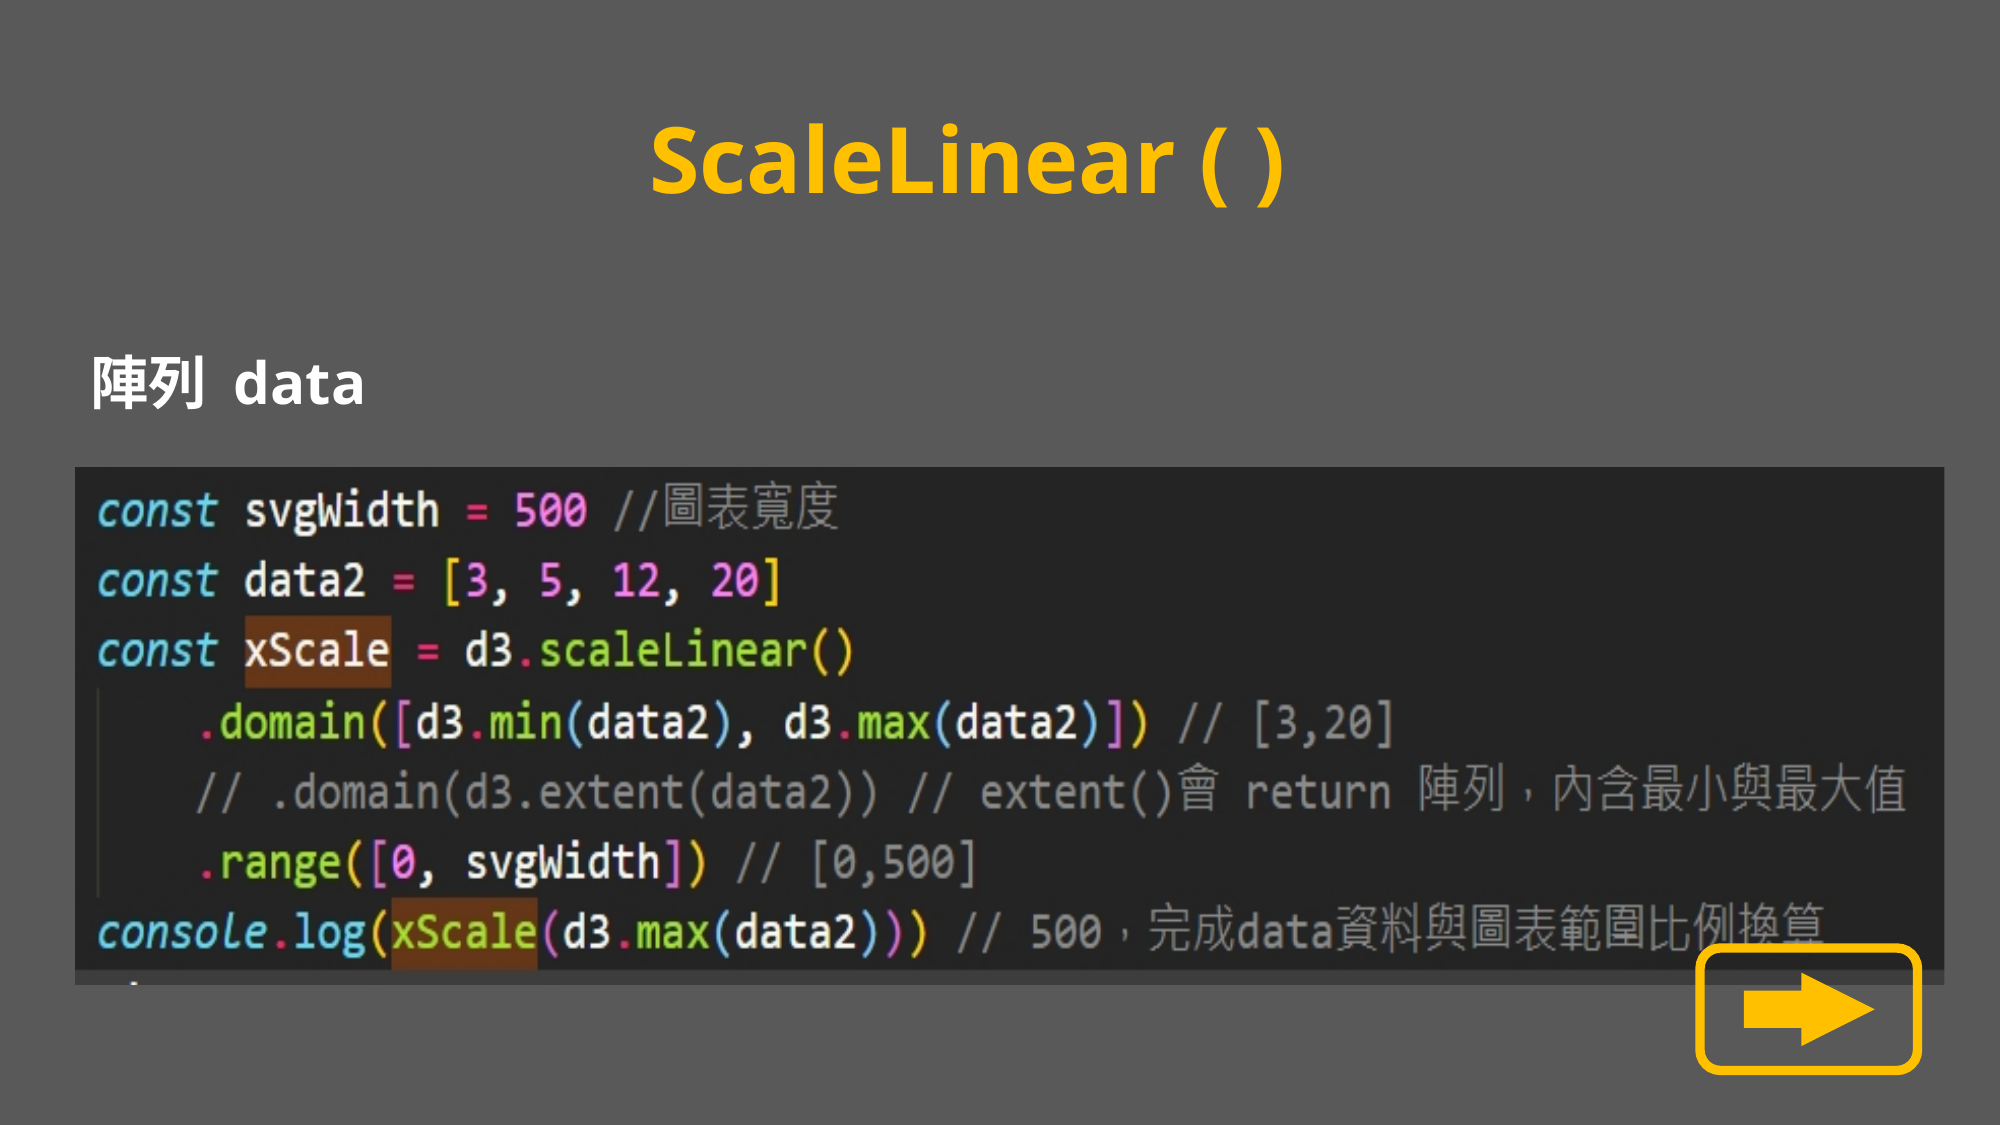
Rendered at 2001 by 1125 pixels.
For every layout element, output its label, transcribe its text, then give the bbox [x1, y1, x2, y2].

list 陣列 data [75, 303, 948, 437]
picture [75, 467, 1945, 985]
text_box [1699, 947, 1918, 1071]
title ScaleLinear ( ) [75, 55, 1860, 273]
